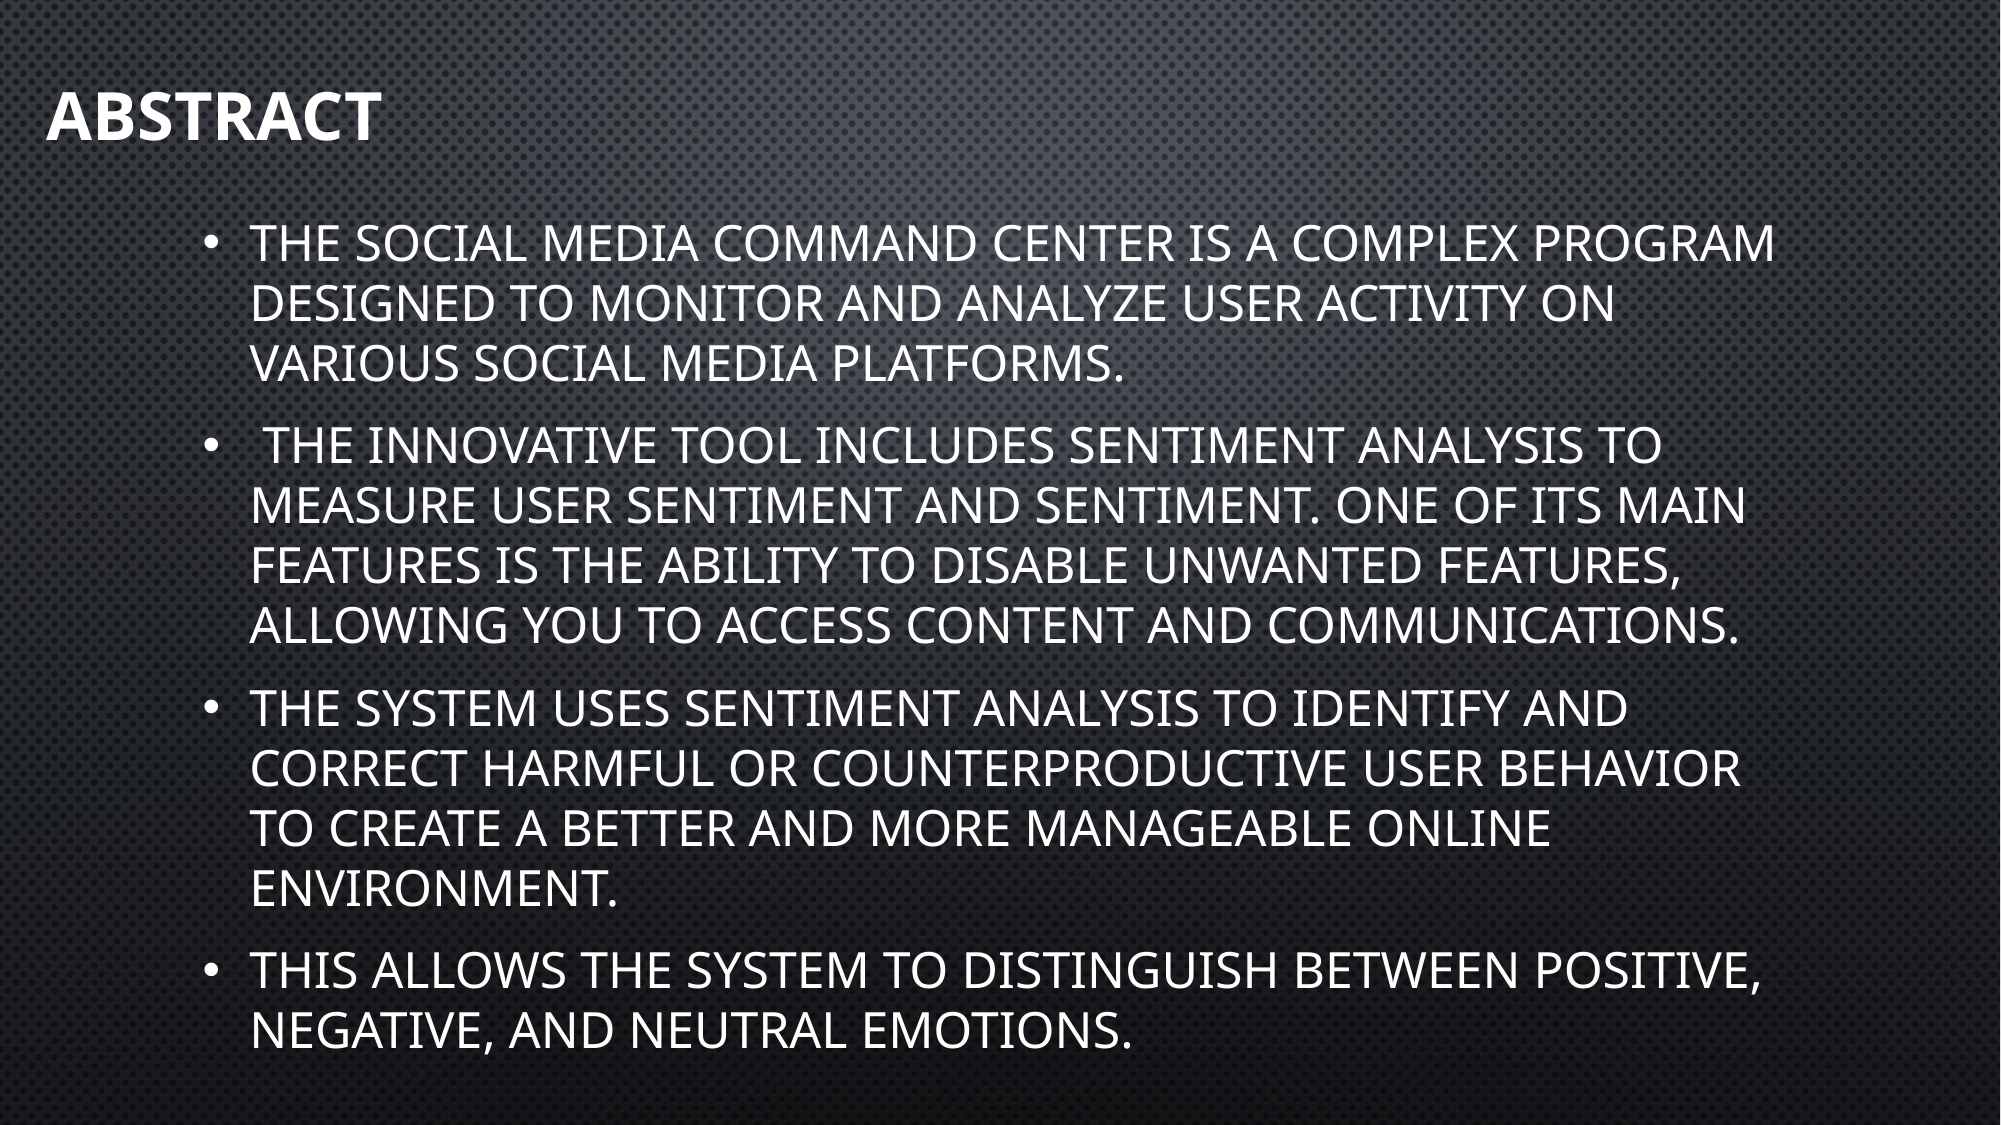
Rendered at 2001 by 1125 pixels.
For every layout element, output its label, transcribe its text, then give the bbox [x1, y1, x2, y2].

title Abstract [31, 52, 1657, 175]
list The Social Media Command Center is a complex program designed to monitor and analyze user activity on various social media platforms. The innovative tool includes sentiment analysis to measure user sentiment and sentiment. One of its main features is the ability to disable unwanted features, allowing you to access content and communications. The system uses sentiment analysis to identify and correct harmful or counterproductive user behavior to create a better and more manageable online environment. This allows the system to distinguish between positive, negative, and neutral emotions. [187, 378, 1813, 892]
